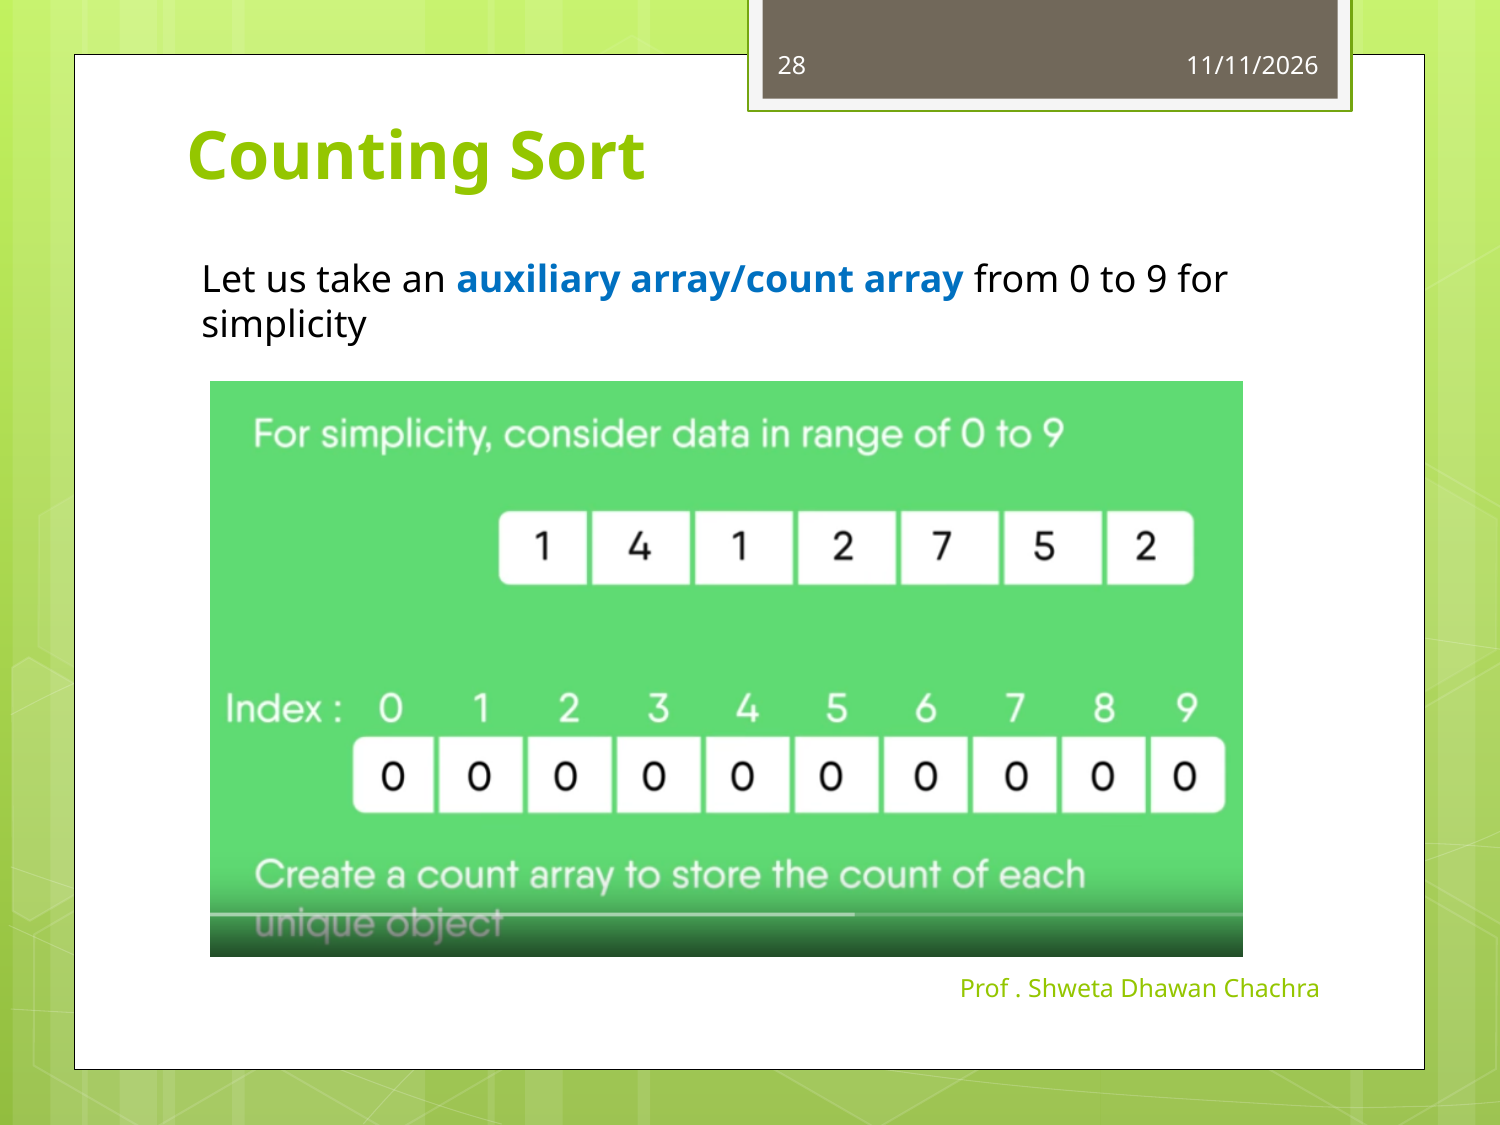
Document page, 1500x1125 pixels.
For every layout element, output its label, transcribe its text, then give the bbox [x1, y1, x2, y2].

slide_number 28 [762, 36, 982, 97]
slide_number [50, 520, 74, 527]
table_header 3 [1425, 88, 1437, 93]
footer Prof . Shweta Dhawan Chachra [761, 960, 1336, 1020]
table_header 3 [12, 88, 50, 93]
title Counting Sort [171, 113, 1324, 201]
table_header 3 [1476, 88, 1500, 93]
table_header 6 [0, 299, 11, 306]
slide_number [1437, 520, 1476, 527]
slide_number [983, 36, 1334, 97]
text_box Let us take an auxiliary array/count array from 0 to 9 for simplicity [186, 247, 1274, 443]
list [210, 380, 1244, 957]
